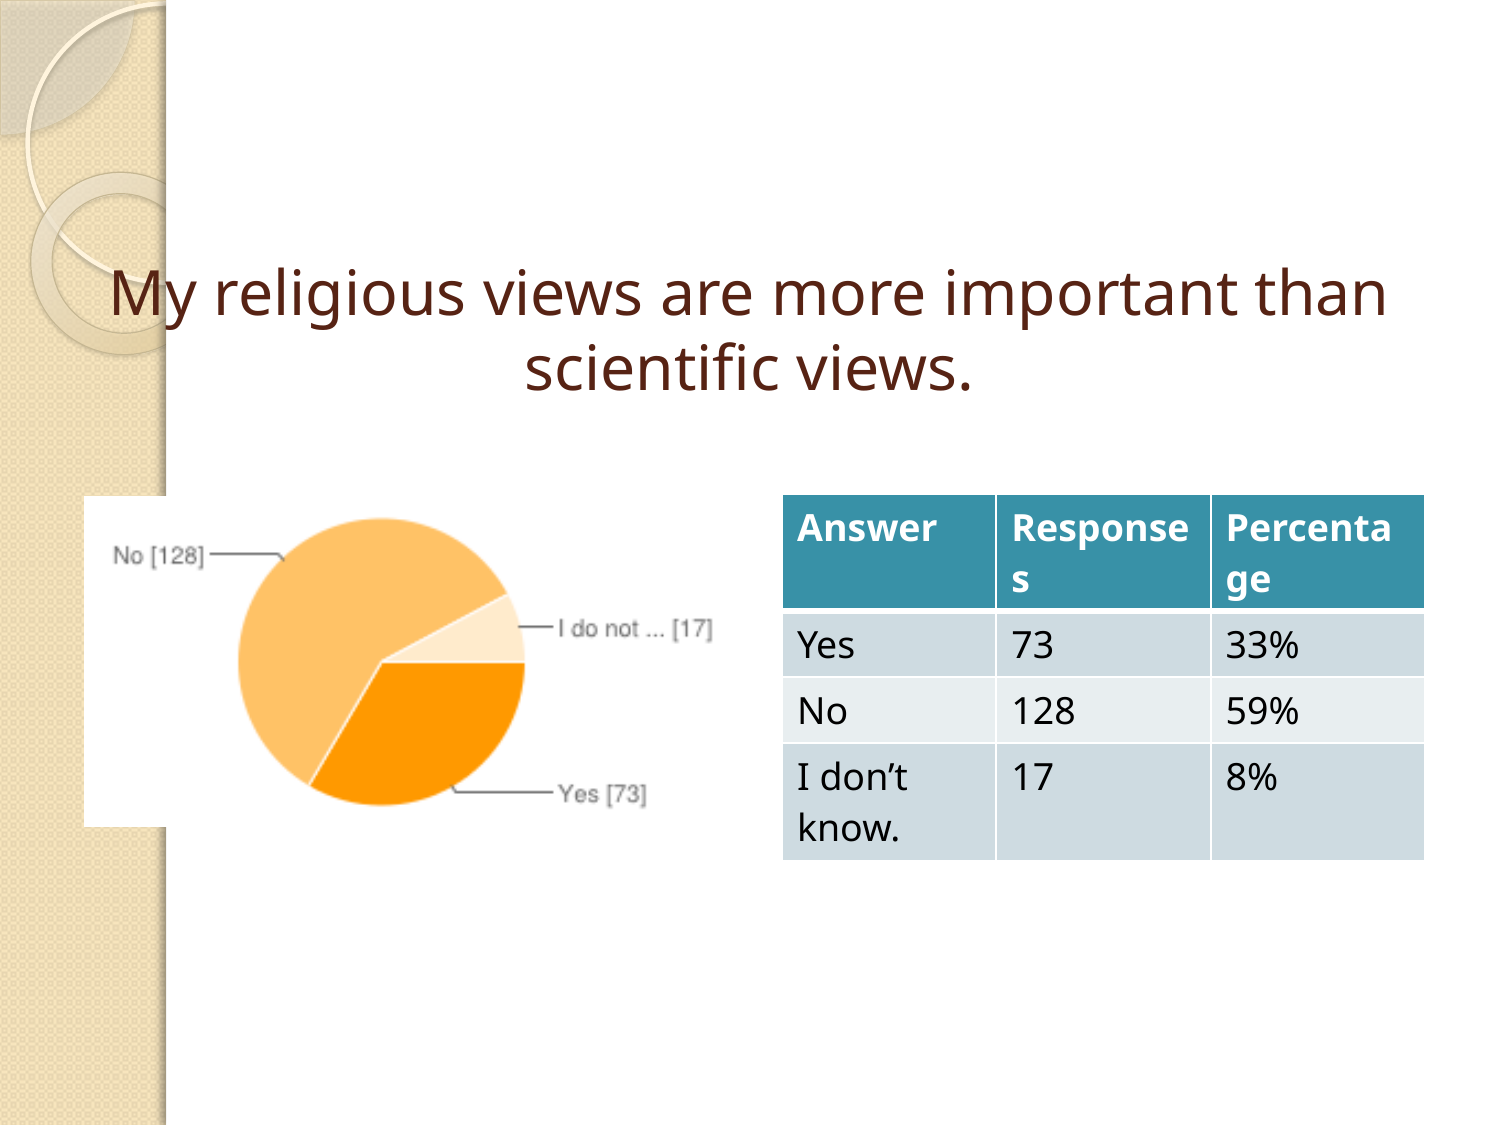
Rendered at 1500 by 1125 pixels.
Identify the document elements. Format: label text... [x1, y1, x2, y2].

table_header Answer [783, 495, 995, 608]
table_header Percentage [1212, 495, 1424, 608]
table_cell Yes [783, 614, 995, 676]
table_cell 73 [997, 614, 1210, 676]
table_cell I don’t know. [783, 744, 995, 860]
text_box [0, 0, 539, 235]
table_cell No [783, 678, 995, 742]
table_cell 8% [1212, 744, 1424, 860]
picture [83, 496, 717, 827]
table_cell 33% [1212, 614, 1424, 676]
table_header Responses [997, 495, 1210, 608]
title My religious views are more important than scientific views. [75, 234, 1425, 422]
table_cell 17 [997, 744, 1210, 860]
table_cell 128 [997, 678, 1210, 742]
table_cell 59% [1212, 678, 1424, 742]
